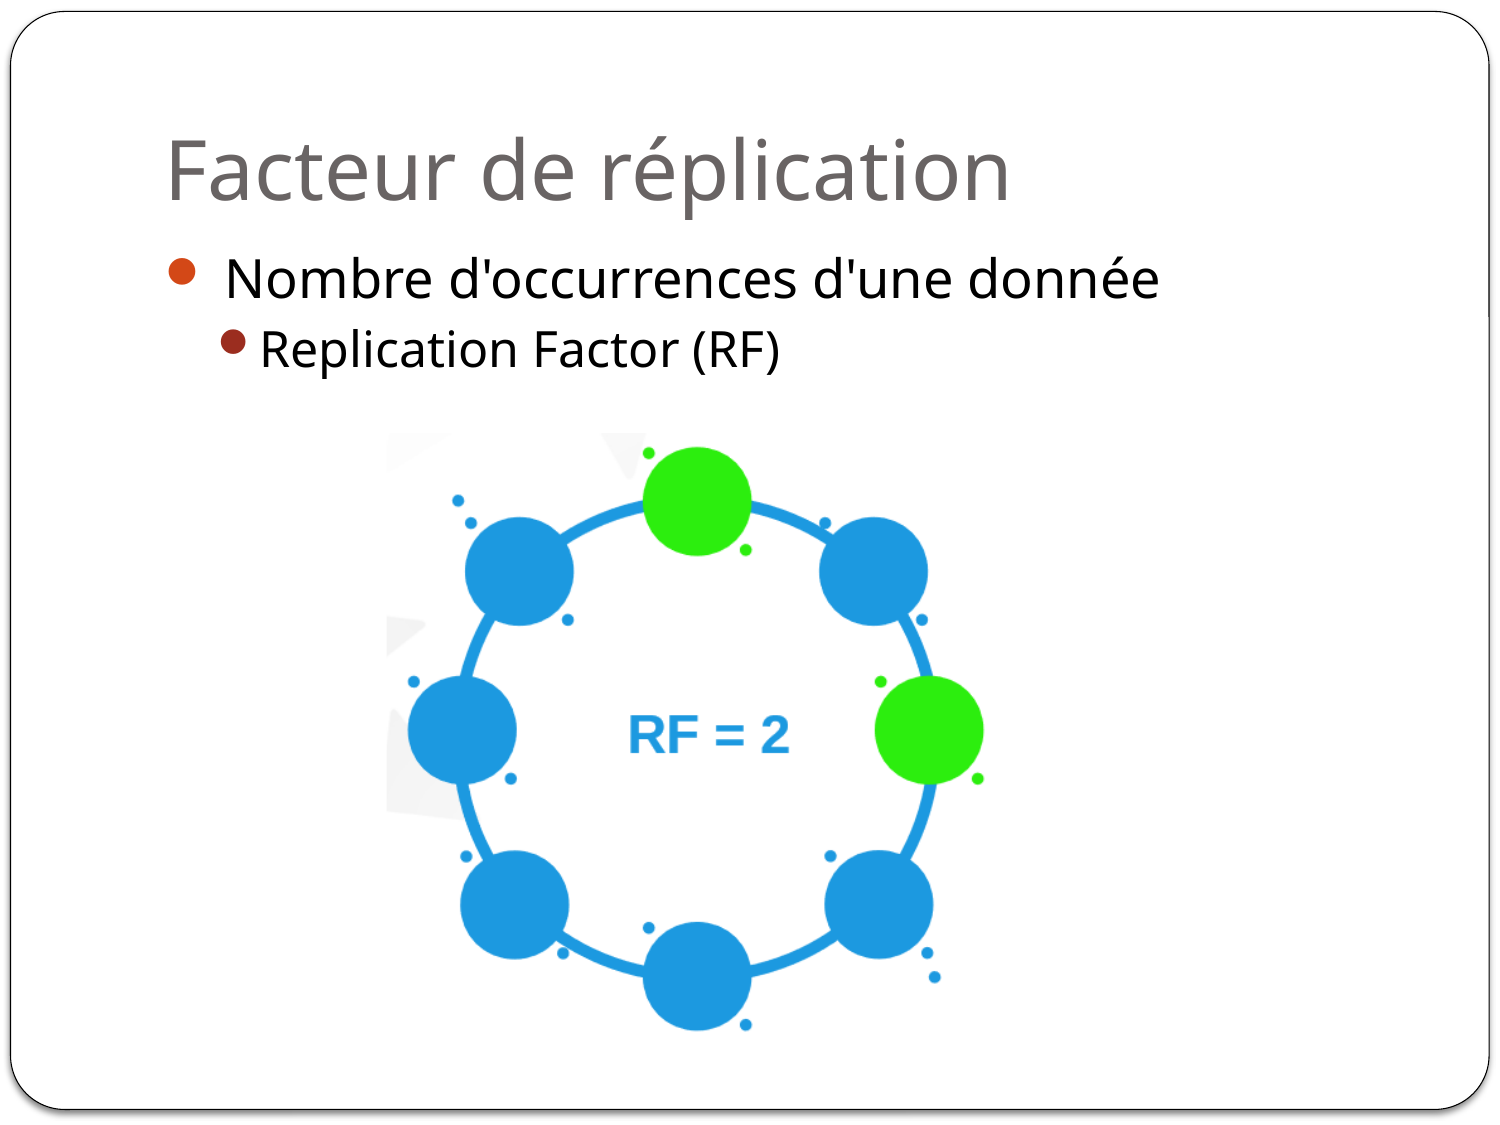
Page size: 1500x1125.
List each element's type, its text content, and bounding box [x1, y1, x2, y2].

list Nombre d'occurrences d'une donnée Replication Factor (RF) [150, 237, 1425, 988]
picture [386, 433, 1020, 1051]
title Facteur de réplication [150, 45, 1425, 233]
